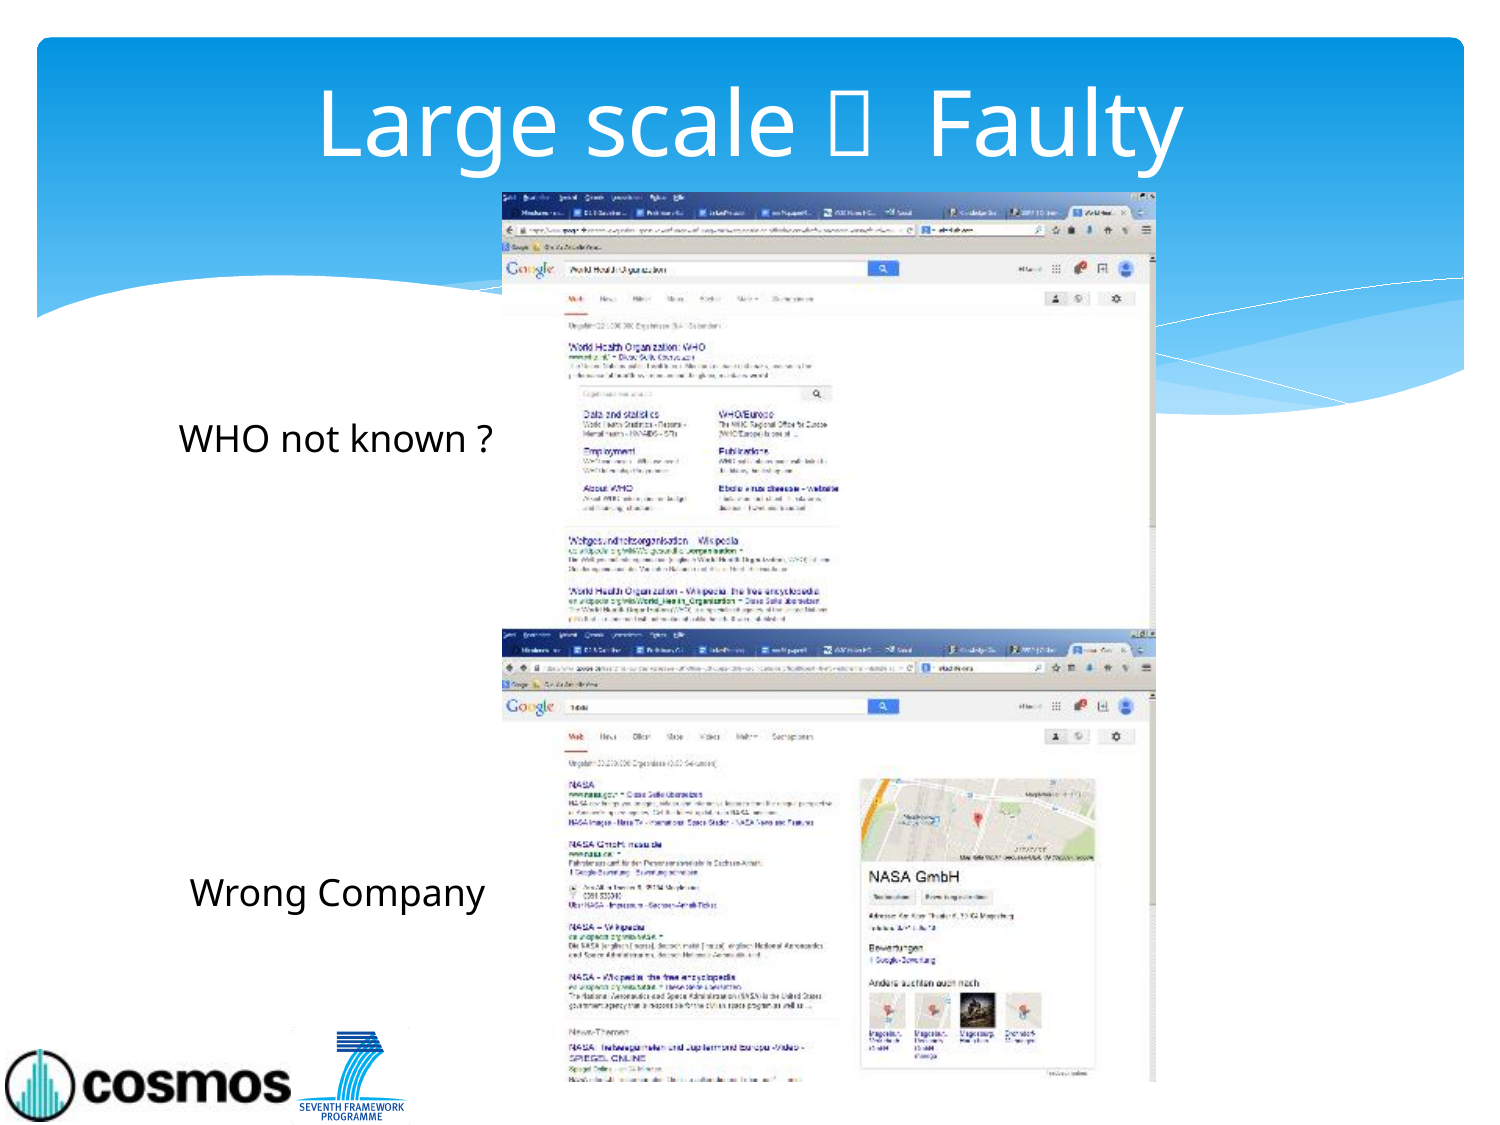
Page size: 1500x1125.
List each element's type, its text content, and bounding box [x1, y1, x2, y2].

picture [5, 1049, 291, 1122]
text_box Wrong Company [174, 861, 496, 921]
text_box WHO not known ? [163, 407, 496, 468]
title Large scale  Faulty [75, 16, 1425, 223]
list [502, 192, 1156, 1082]
